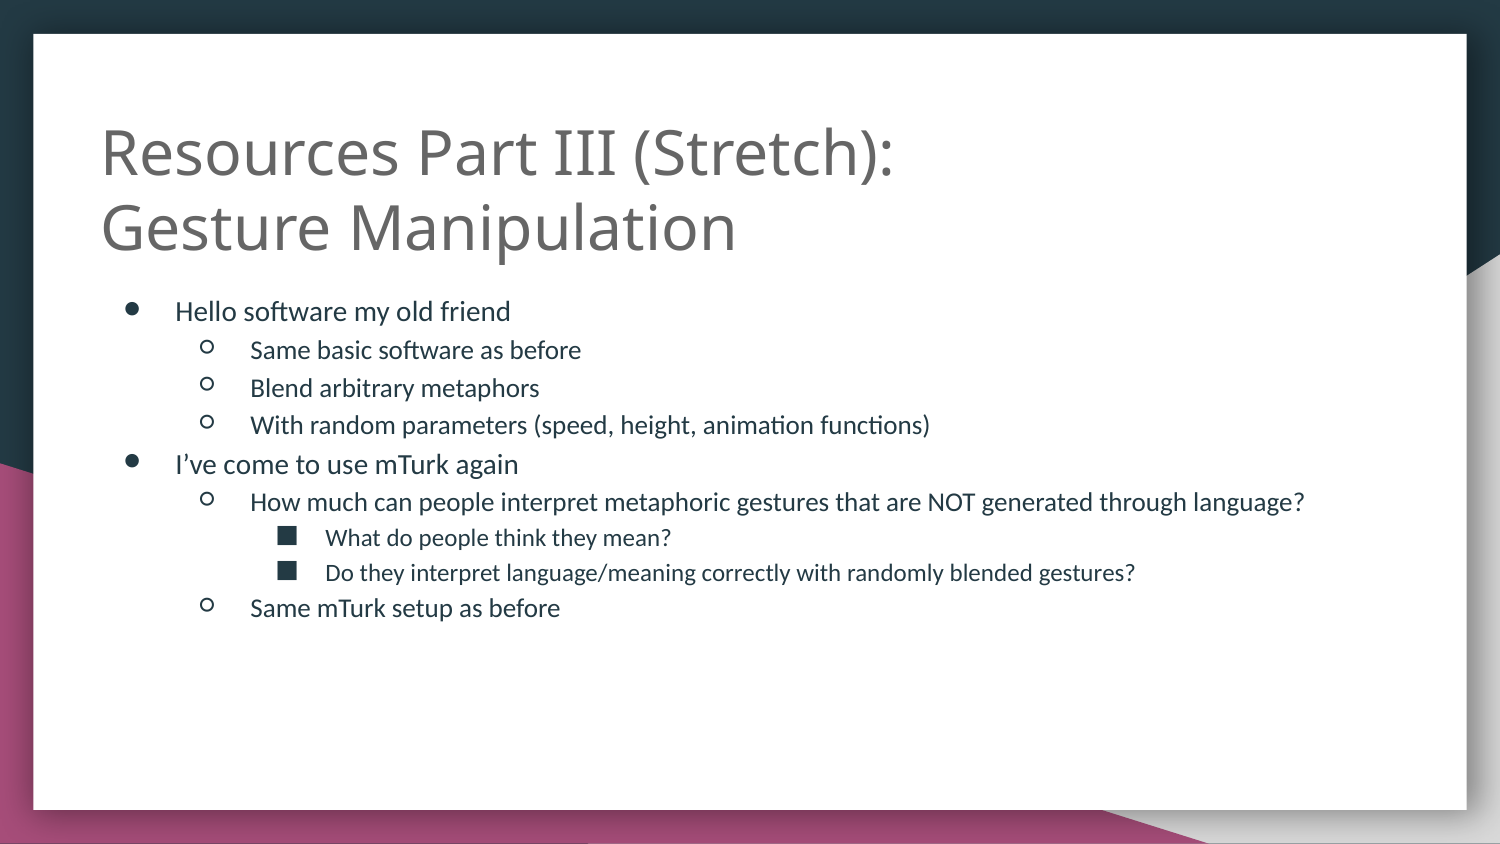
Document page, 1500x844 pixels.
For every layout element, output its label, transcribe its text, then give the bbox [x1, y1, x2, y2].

list Hello software my old friend Same basic software as before Blend arbitrary metaphors With random parameters (speed, height, animation functions) I’ve come to use mTurk again How much can people interpret metaphoric gestures that are NOT generated through language? What do people think they mean? Do they interpret language/meaning correctly with randomly blended gestures? Same mTurk setup as before [85, 272, 1390, 759]
title Resources Part III (Stretch): Gesture Manipulation [85, 97, 1317, 255]
